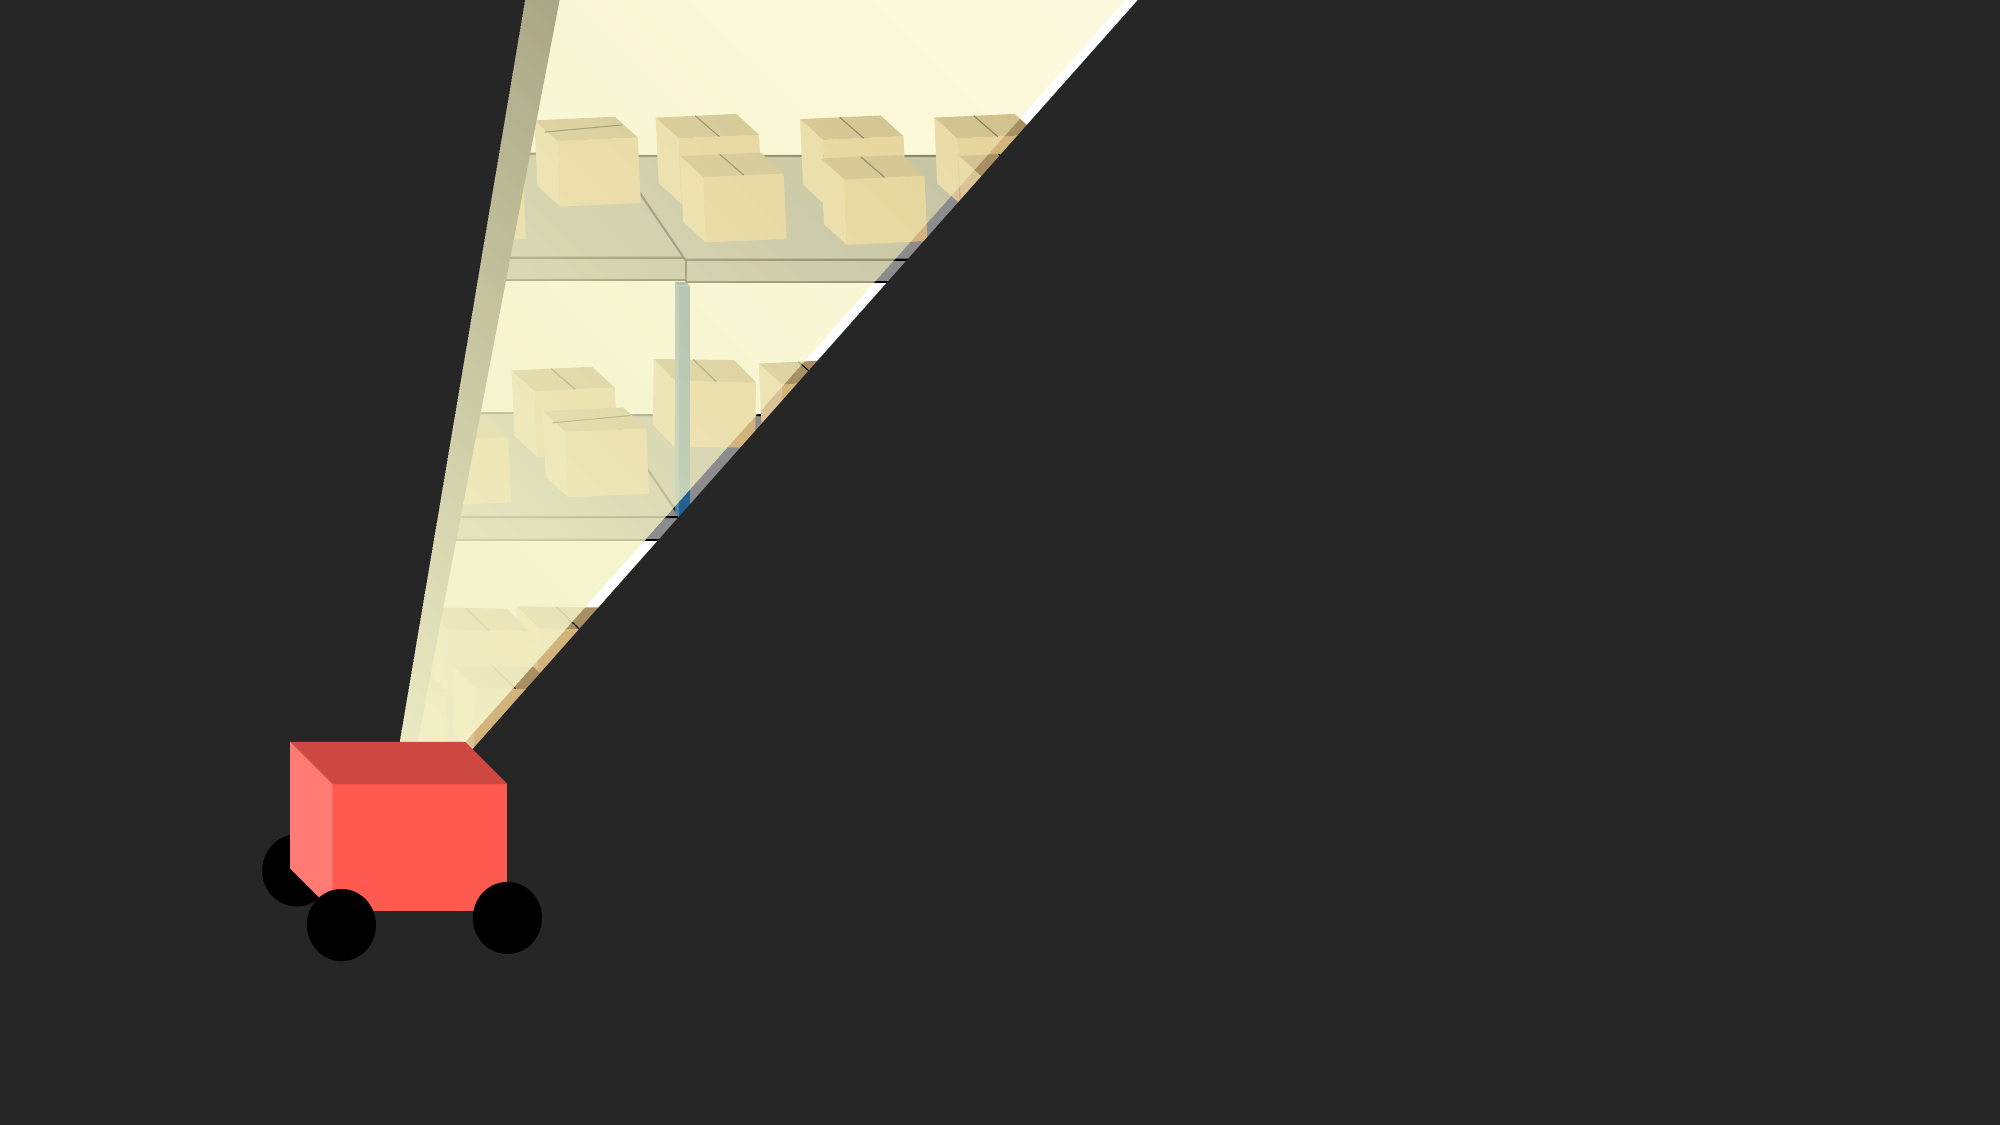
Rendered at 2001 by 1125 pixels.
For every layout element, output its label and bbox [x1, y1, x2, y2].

text_box [262, 741, 542, 962]
text_box [0, 0, 2000, 1125]
